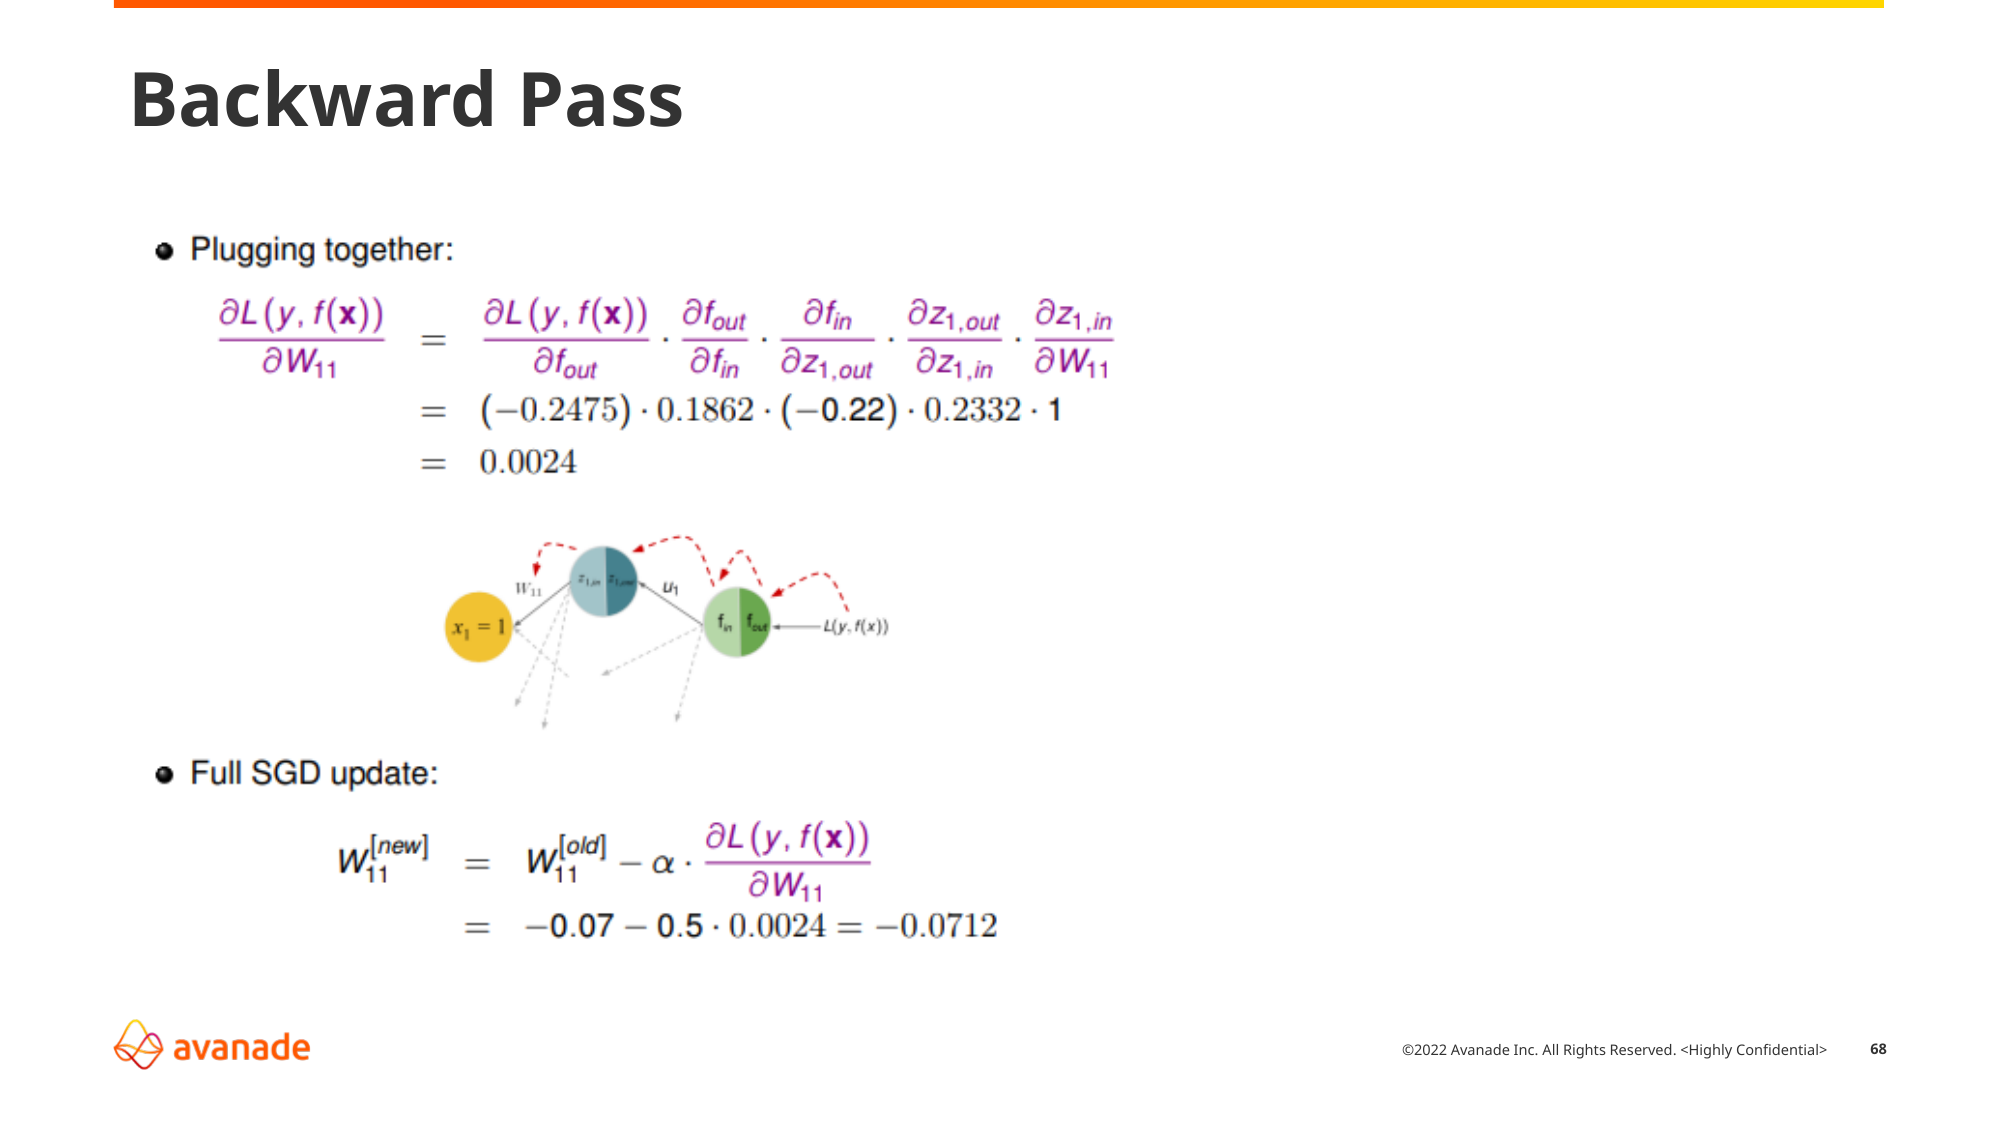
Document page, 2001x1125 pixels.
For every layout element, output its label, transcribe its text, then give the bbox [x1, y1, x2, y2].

picture [93, 999, 339, 1090]
title Backward Pass [113, 54, 1883, 219]
picture [133, 218, 1136, 968]
